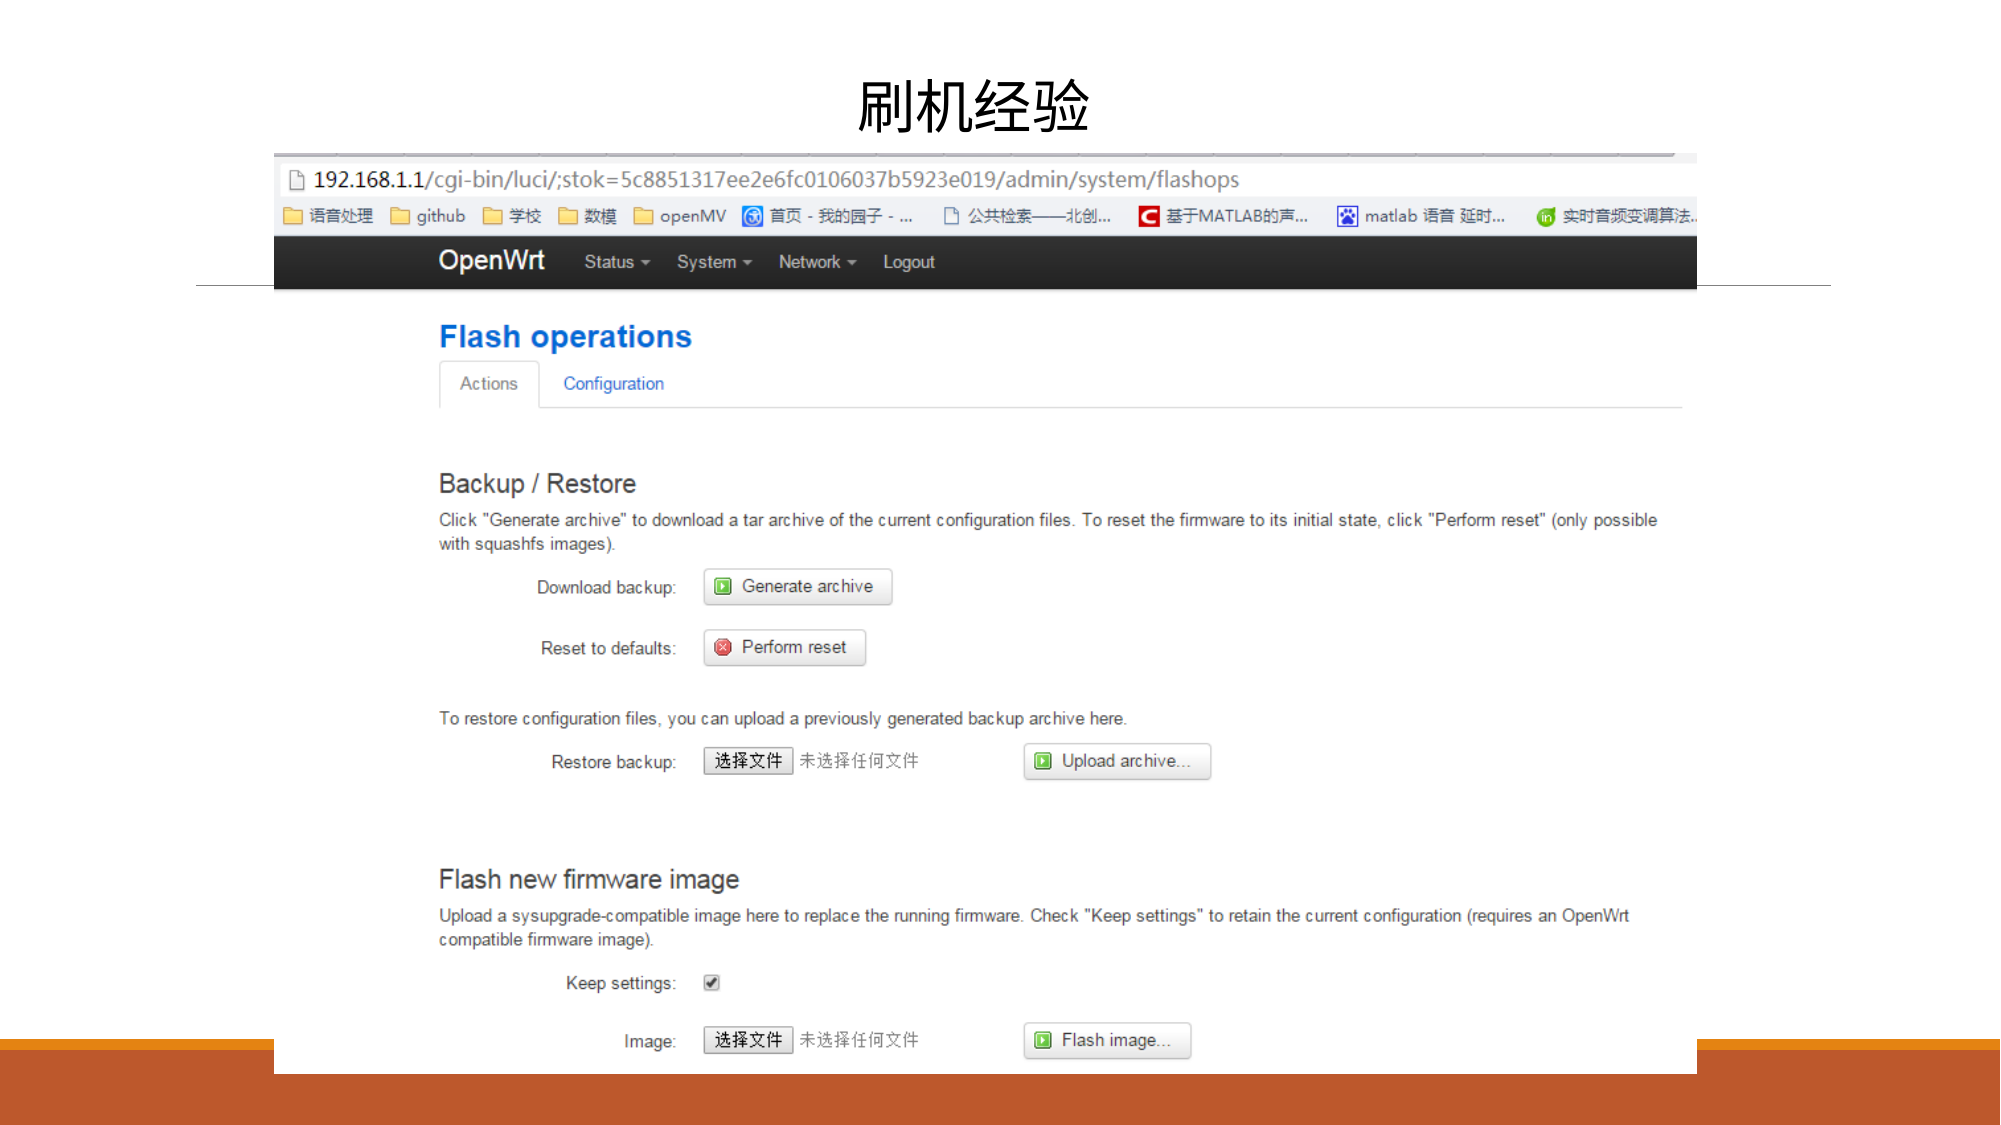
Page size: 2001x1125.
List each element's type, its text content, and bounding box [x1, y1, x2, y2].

picture [273, 153, 1697, 1075]
text_box 刷机经验 [842, 62, 1128, 148]
